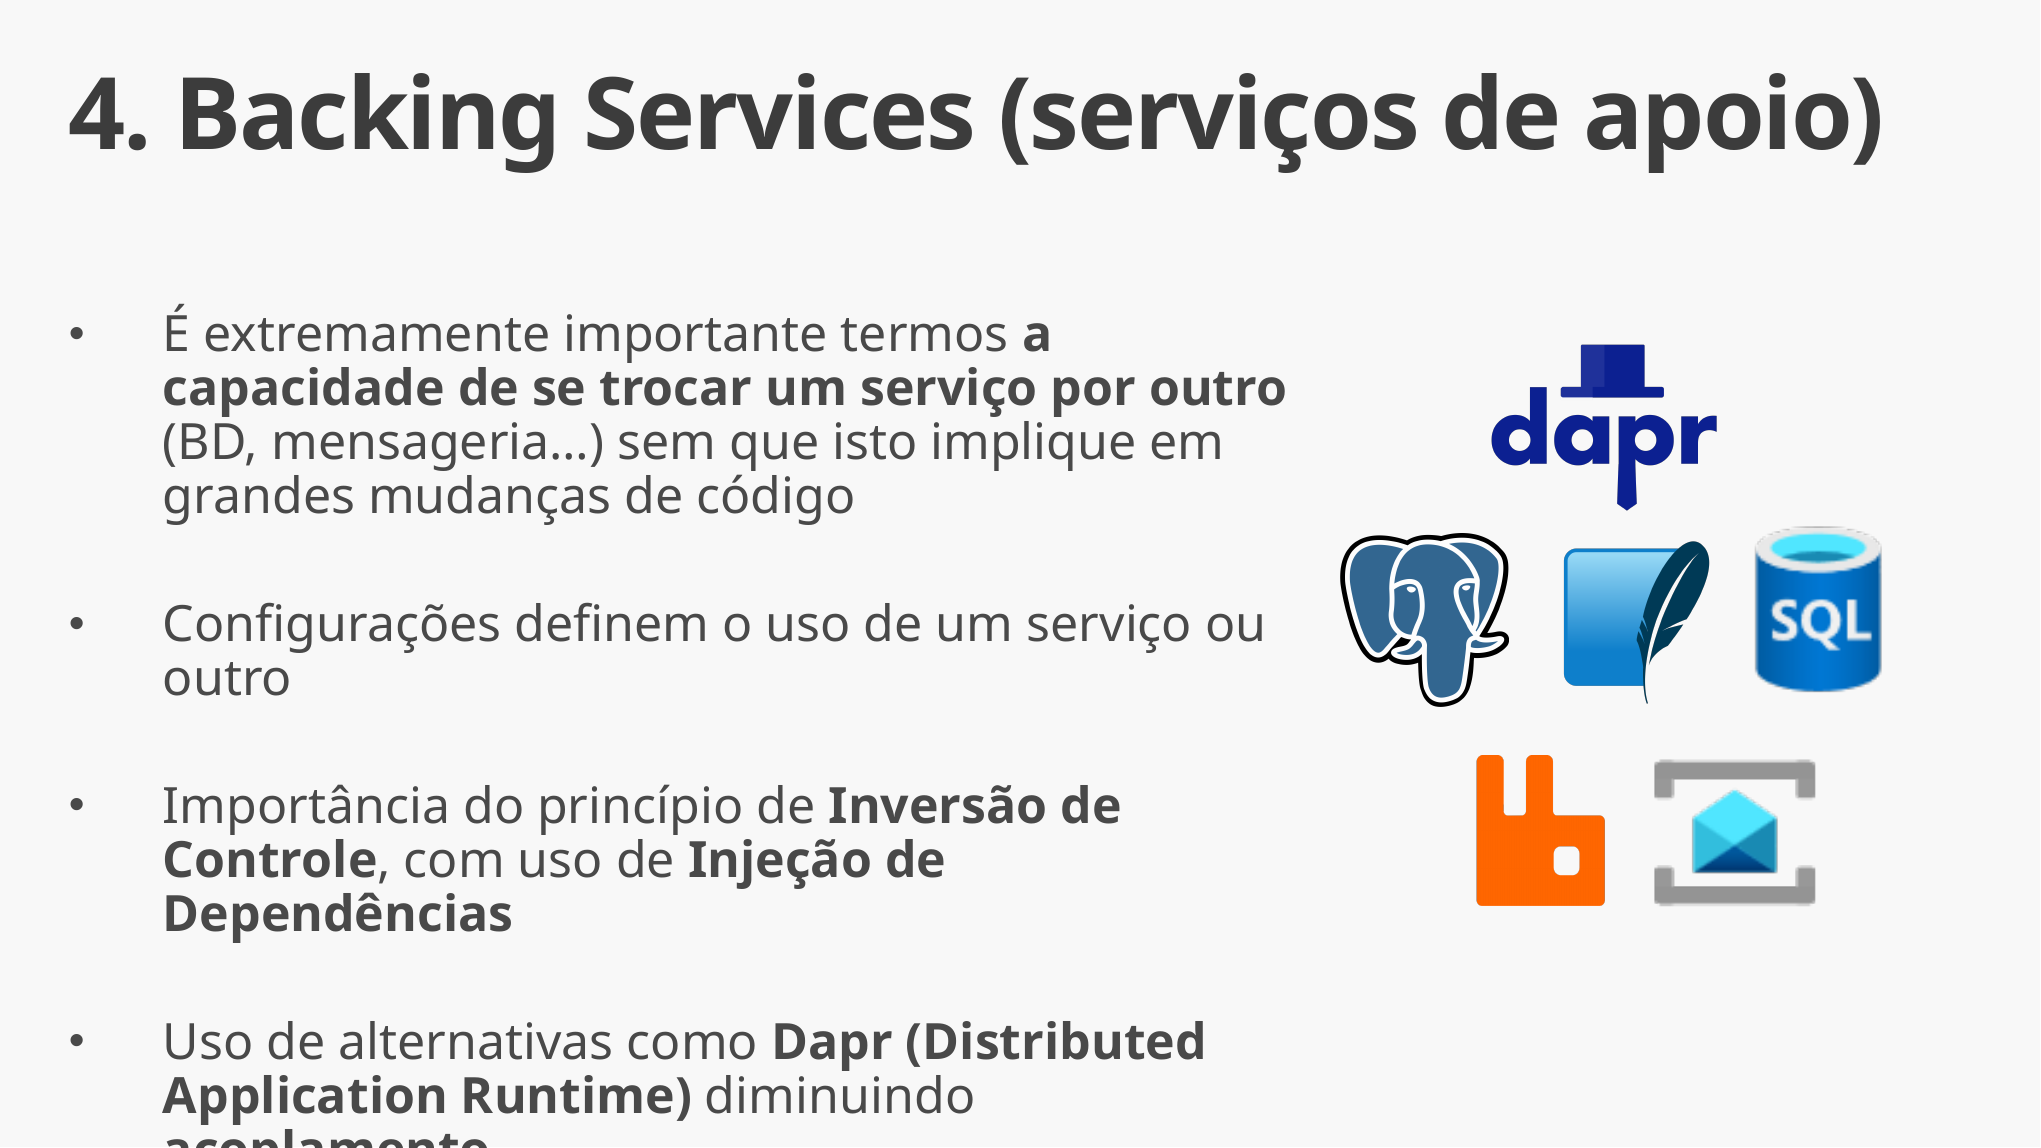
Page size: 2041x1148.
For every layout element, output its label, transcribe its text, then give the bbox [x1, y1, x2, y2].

picture [1339, 533, 1509, 708]
picture [1449, 754, 1632, 906]
picture [1650, 748, 1820, 918]
picture [1552, 538, 1721, 708]
picture [1732, 523, 1907, 698]
title 4. Backing Services (serviços de apoio) [45, 48, 1996, 199]
picture [1487, 340, 1721, 515]
list É extremamente importante termos a capacidade de se trocar um serviço por outro (BD, mensageria…) sem que isto implique em grandes mudanças de código Configurações definem o uso de um serviço ou outro Importância do princípio de Inversão de Controle, com uso de Injeção de Dependências Uso de alternativas como Dapr (Distributed Application Runtime) diminuindo acoplamento [45, 223, 1321, 1048]
